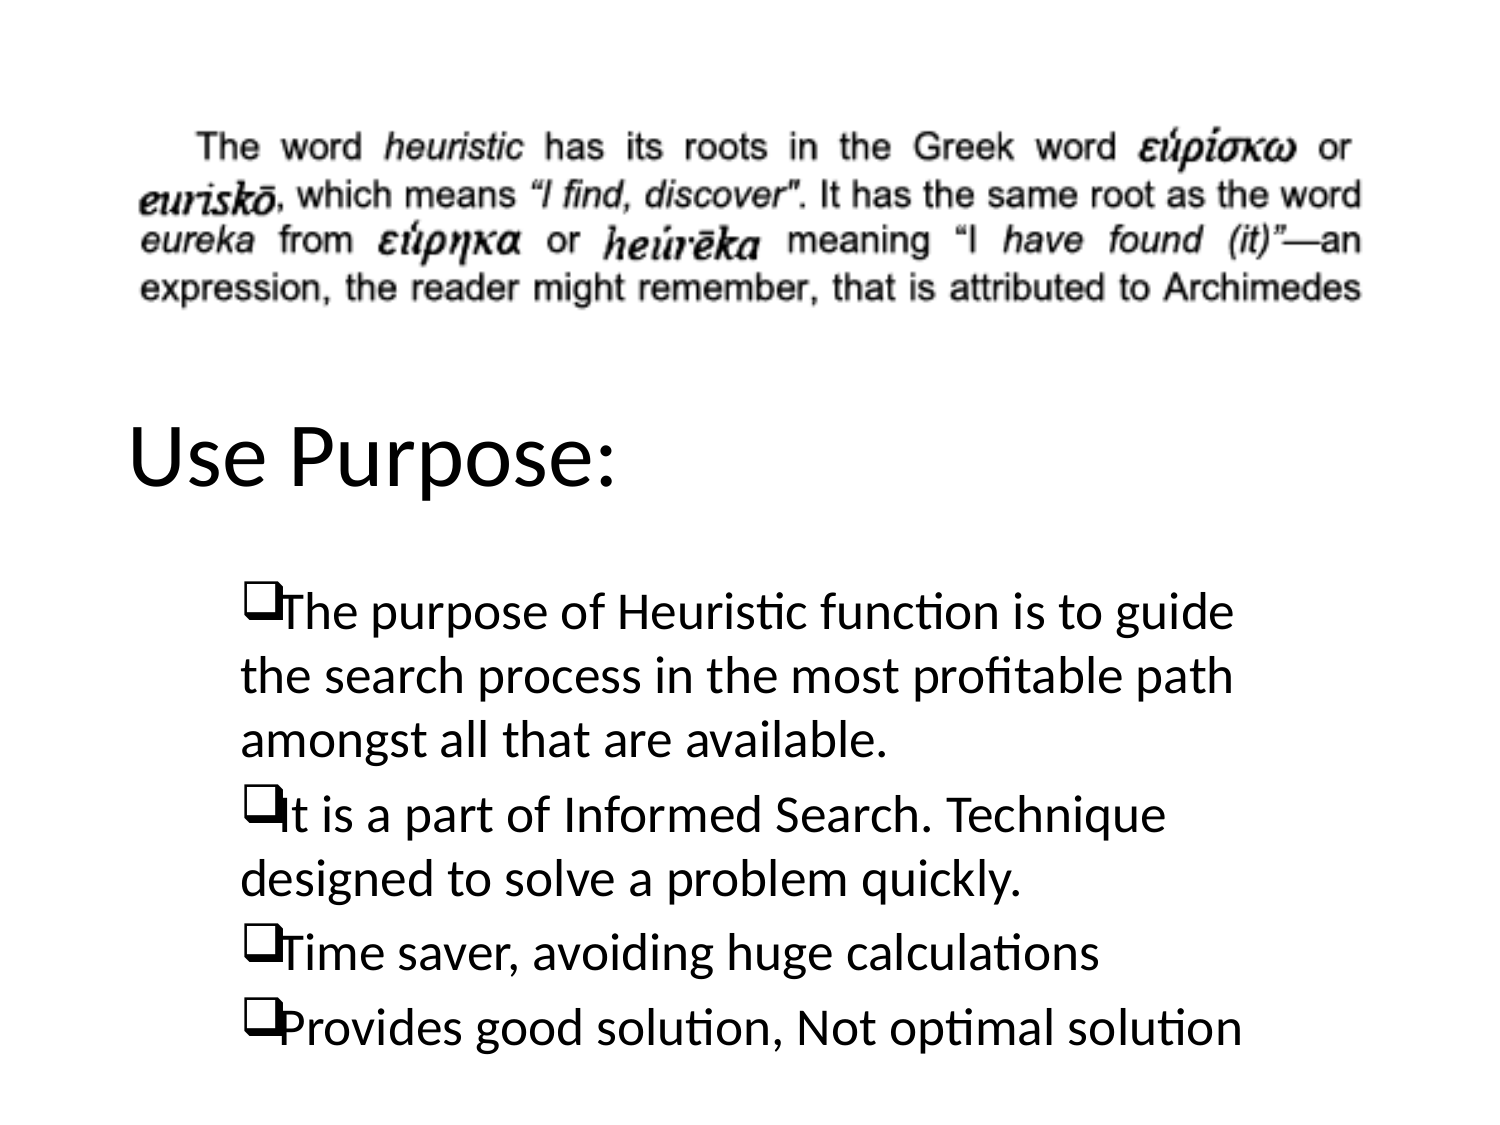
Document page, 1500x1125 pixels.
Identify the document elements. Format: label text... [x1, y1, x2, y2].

picture [112, 112, 1388, 313]
title Use Purpose: [112, 350, 1388, 550]
subtitle The purpose of Heuristic function is to guide the search process in the most profitable path amongst all that are available. It is a part of Informed Search. Technique designed to solve a problem quickly. Time saver, avoiding huge calculations Provides good solution, Not optimal solution [225, 568, 1275, 1075]
